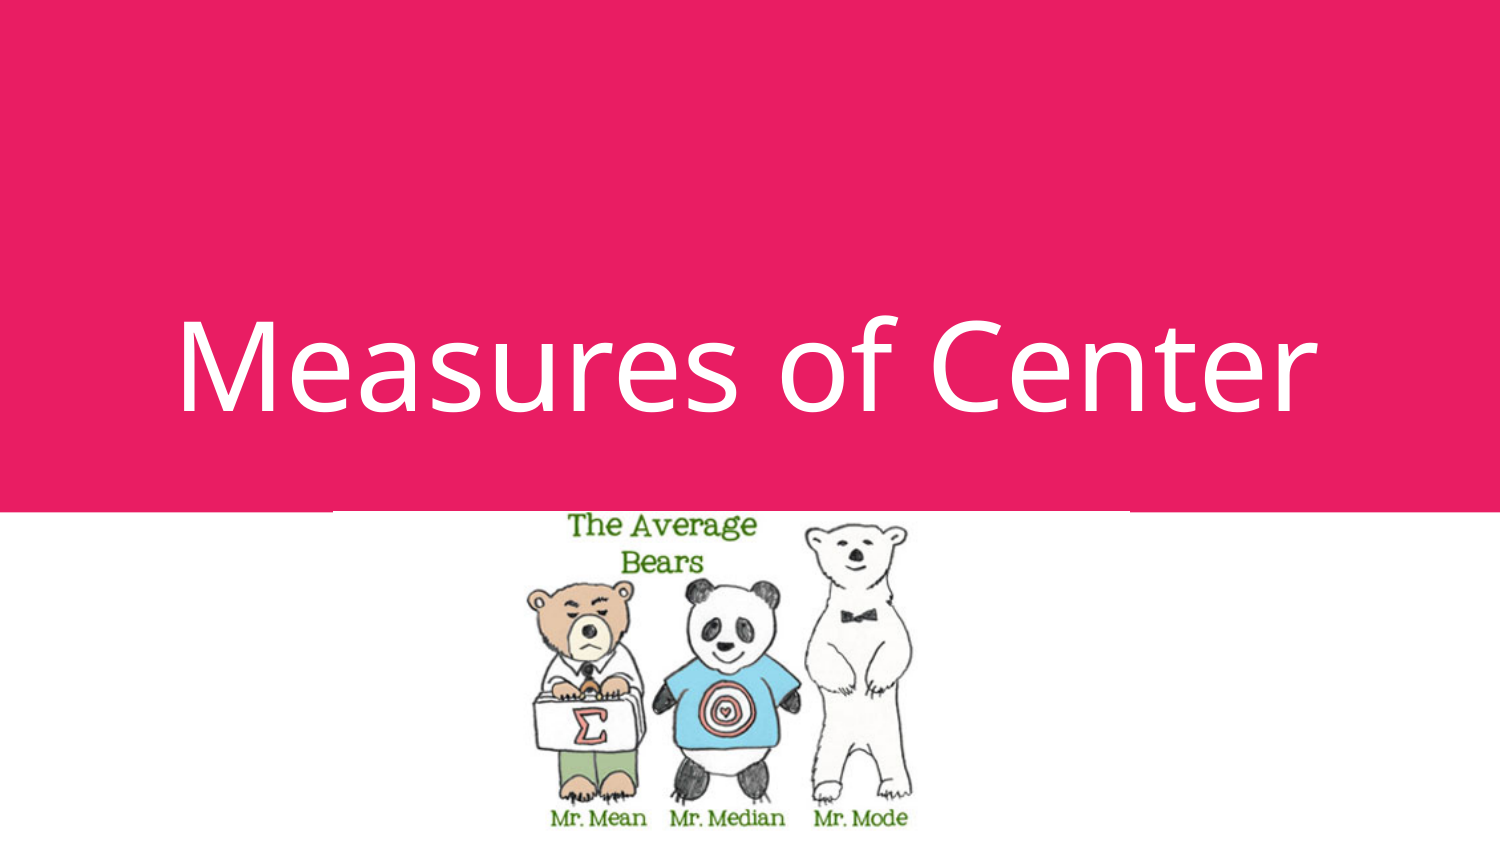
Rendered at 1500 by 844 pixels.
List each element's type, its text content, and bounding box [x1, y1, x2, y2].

title Measures of Center [67, 105, 1427, 452]
picture [333, 511, 1130, 844]
